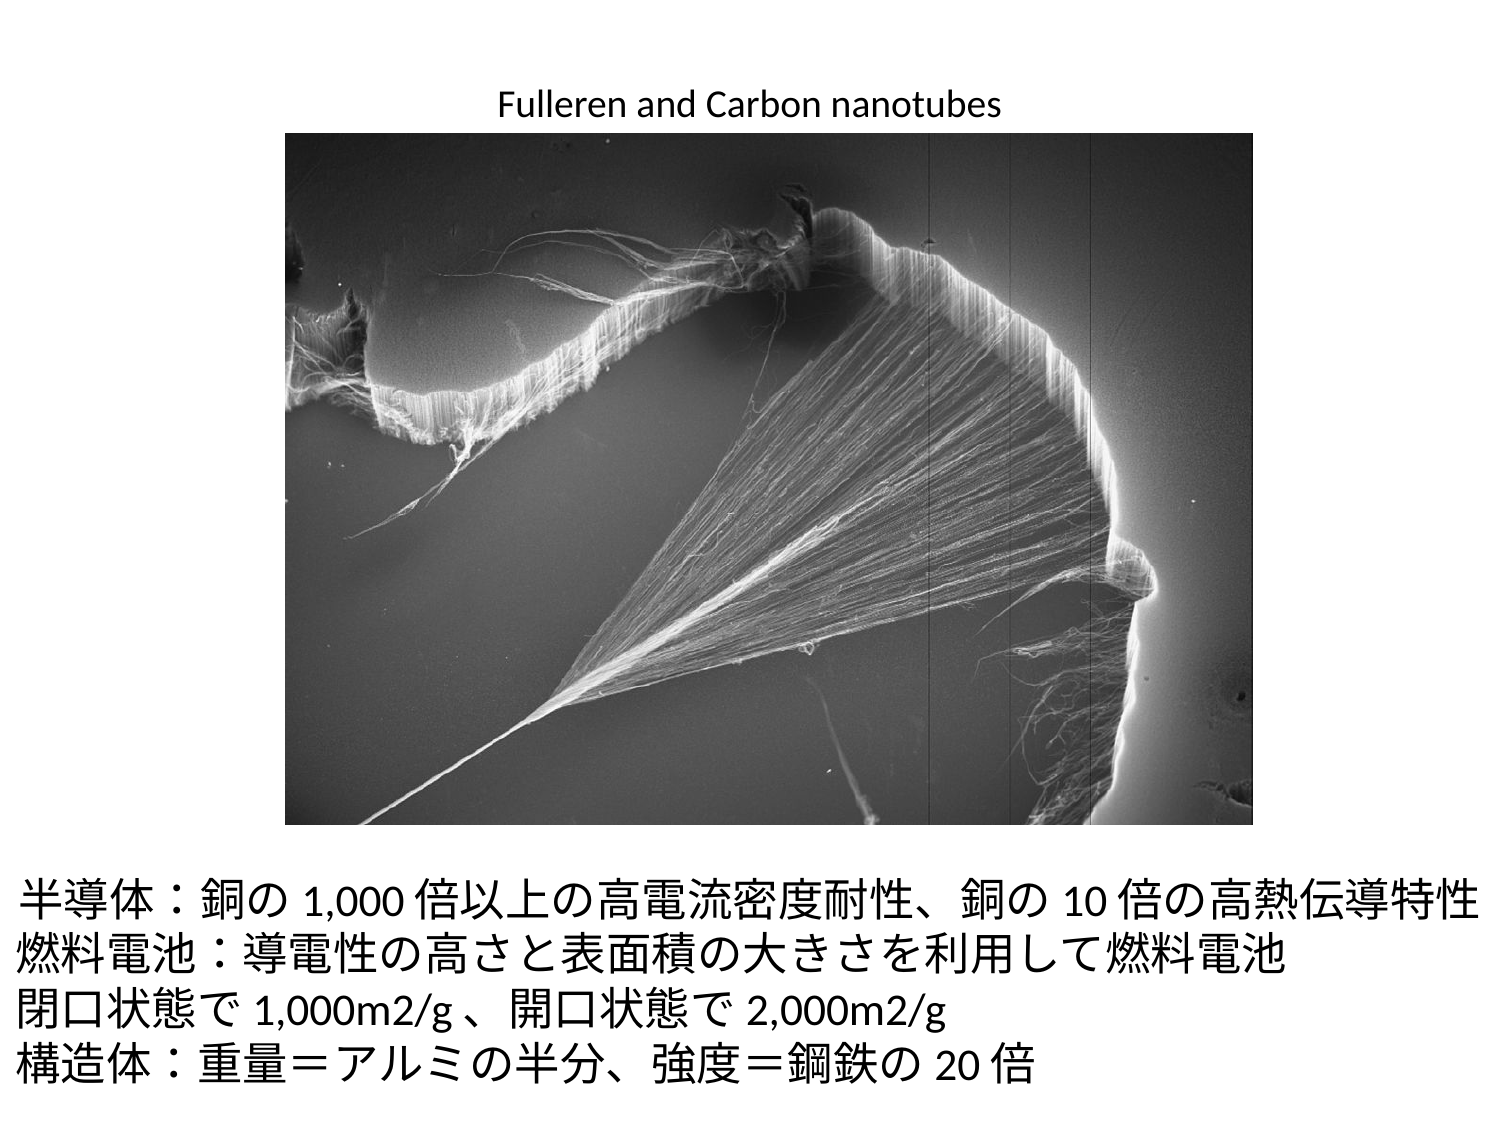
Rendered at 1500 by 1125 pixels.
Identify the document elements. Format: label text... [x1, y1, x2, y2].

picture [285, 133, 1253, 826]
text_box Fulleren and Carbon nanotubes [0, 70, 1500, 134]
text_box 半導体：銅の1,000倍以上の高電流密度耐性、銅の10倍の高熱伝導特性 燃料電池：導電性の高さと表面積の大きさを利用して燃料電池 閉口状態で1,000m2/g、開口状態で2,000m2/g 構造体：重量＝アルミの半分、強度＝鋼鉄の20倍 [0, 854, 1500, 1105]
